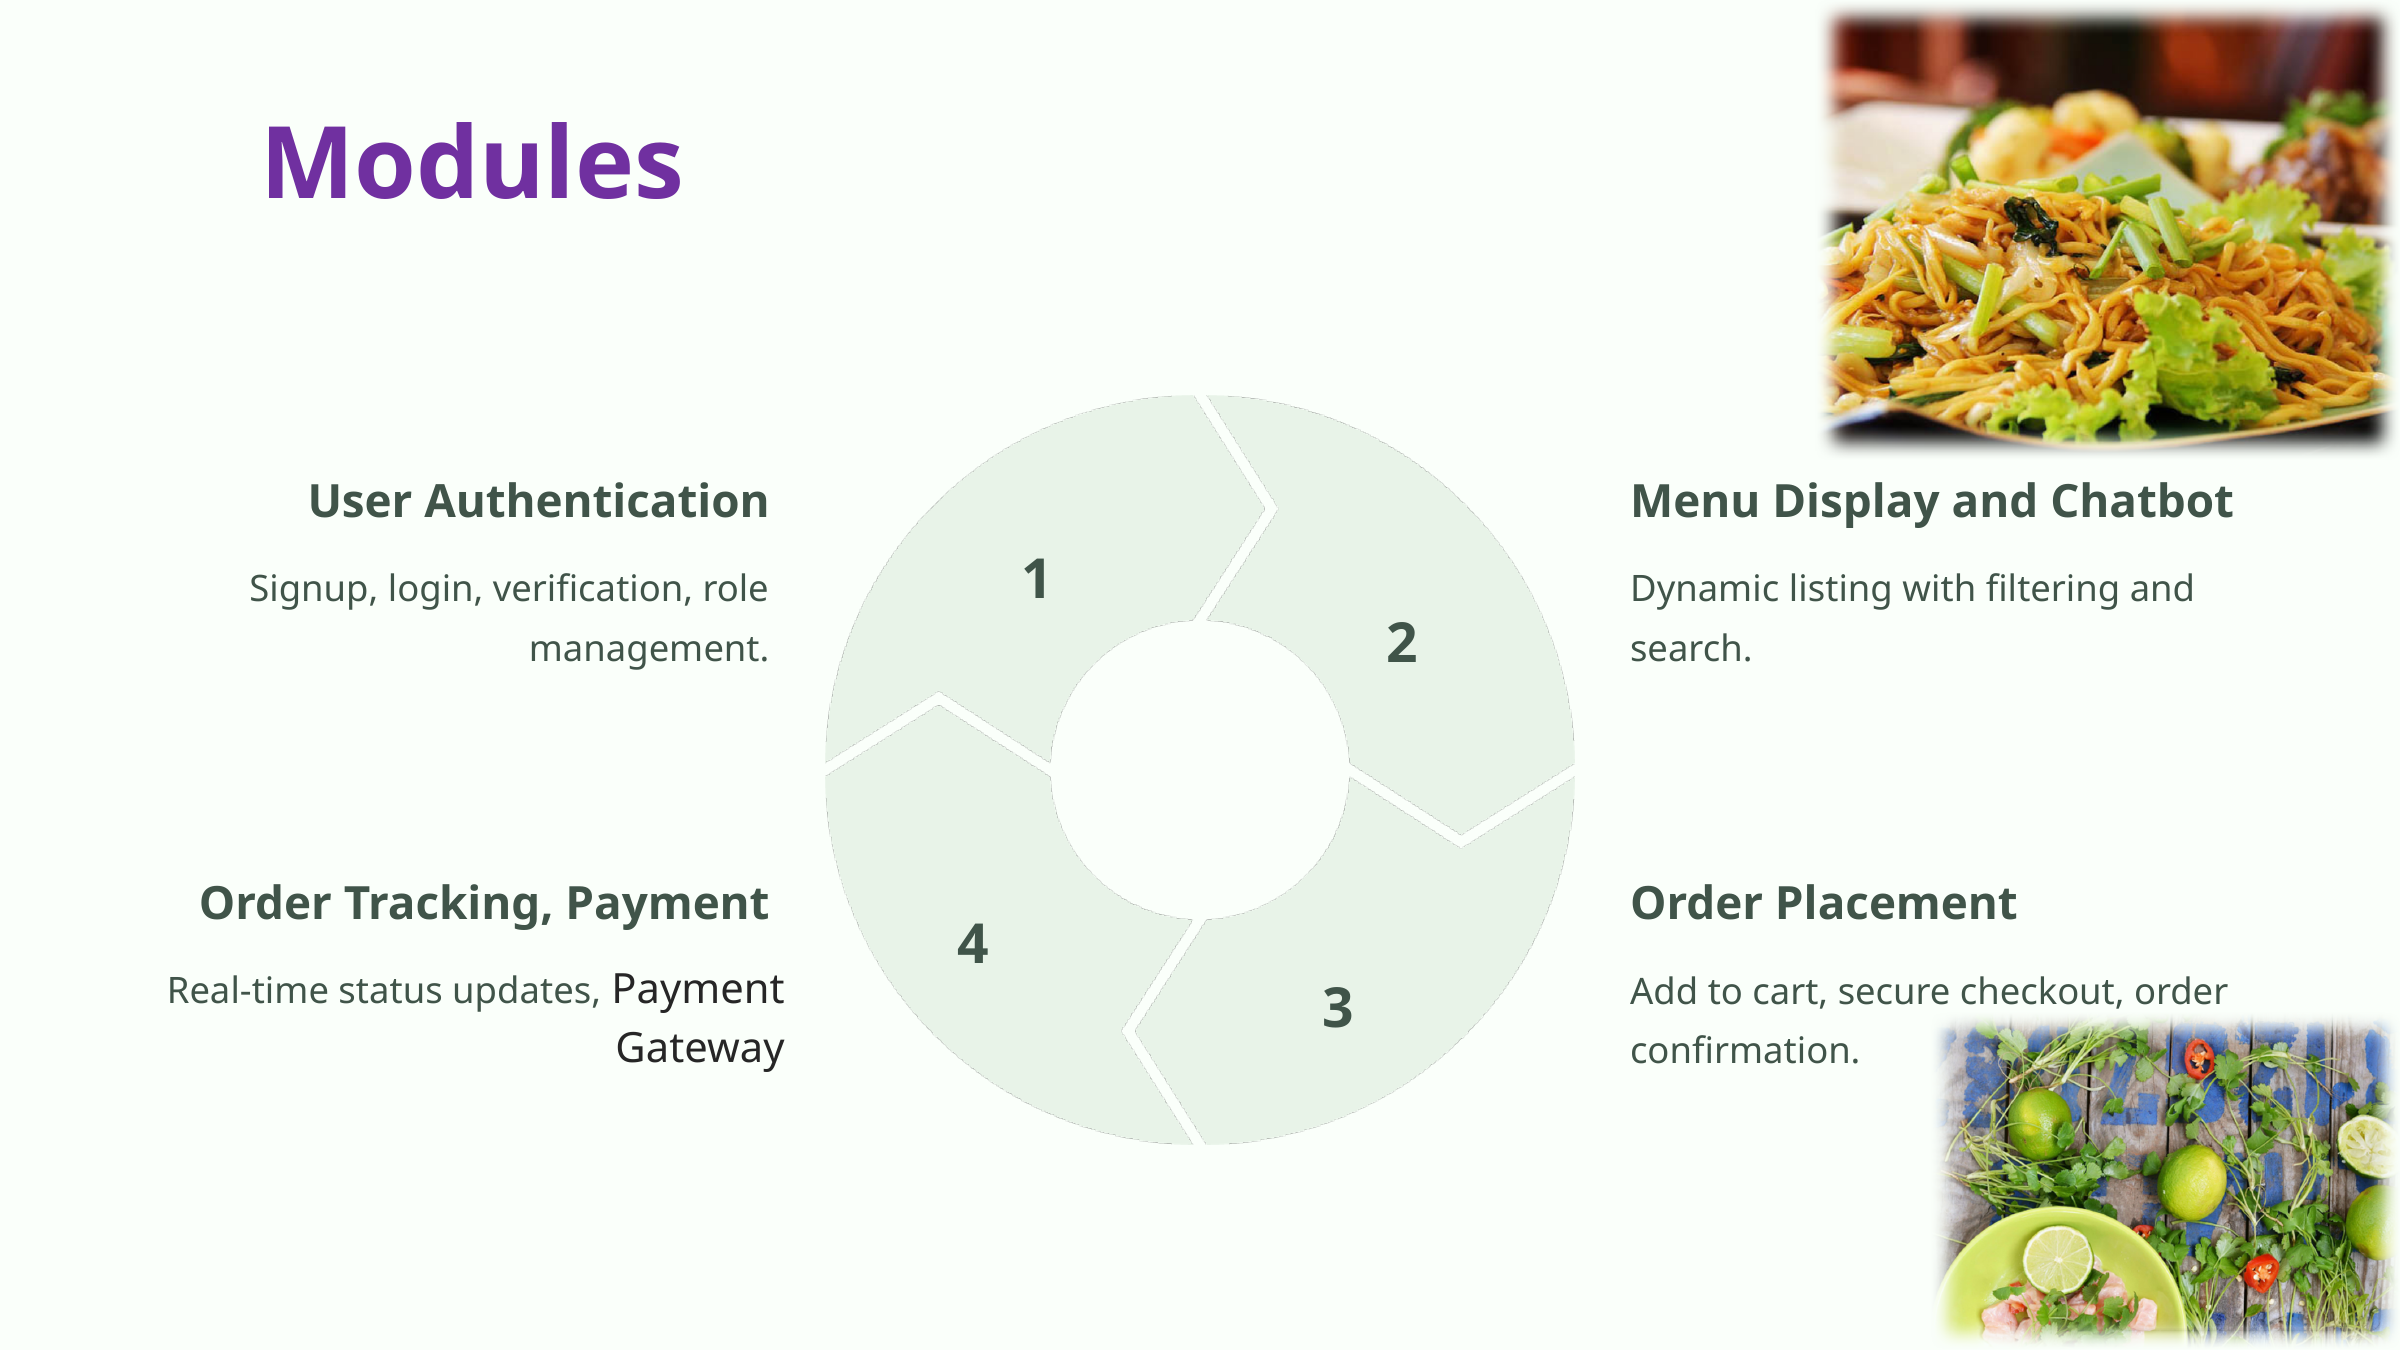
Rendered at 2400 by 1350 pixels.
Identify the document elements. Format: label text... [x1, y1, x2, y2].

text_box Real-time status updates, Payment Gateway [130, 952, 785, 1072]
picture [1815, 0, 2400, 461]
text_box Signup, login, verification, role management. [130, 549, 770, 669]
text_box Menu Display and Chatbot [1630, 469, 2096, 528]
text_box Modules [235, 102, 1229, 238]
text_box Dynamic listing with filtering and search. [1630, 549, 2270, 669]
picture [825, 395, 1575, 1145]
text_box Order Tracking, Payment [304, 871, 770, 930]
text_box User Authentication [292, 469, 770, 528]
text_box Order Placement [1630, 871, 2096, 930]
picture [1930, 1011, 2400, 1350]
text_box Add to cart, secure checkout, order confirmation. [1630, 952, 2270, 1072]
